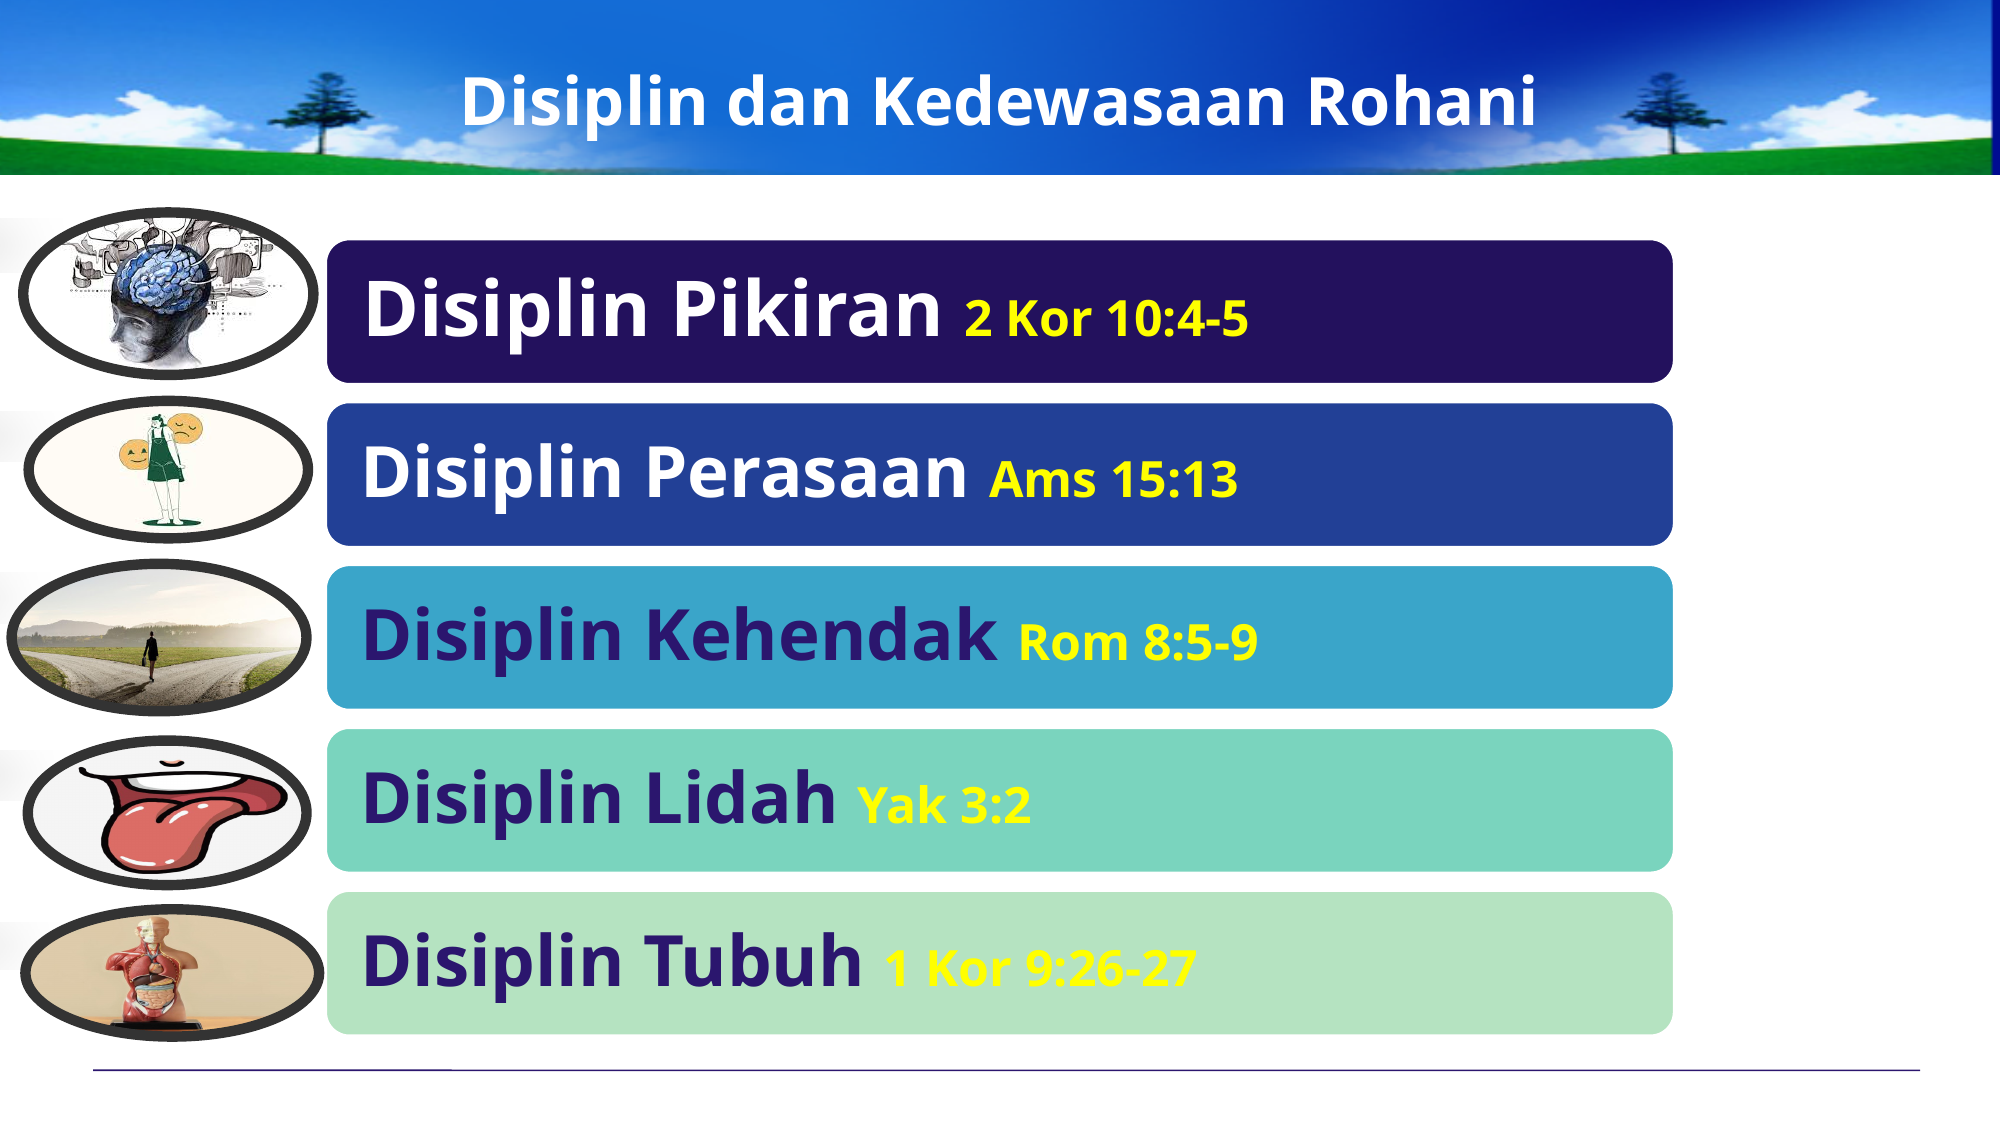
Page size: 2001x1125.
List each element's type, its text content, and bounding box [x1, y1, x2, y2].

picture [11, 563, 307, 712]
picture [28, 400, 309, 539]
picture [25, 909, 320, 1037]
picture [0, 0, 2000, 175]
title Disiplin dan Kedewasaan Rohani [99, 52, 1901, 145]
picture [27, 740, 307, 886]
picture [22, 212, 314, 376]
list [324, 237, 1676, 1038]
